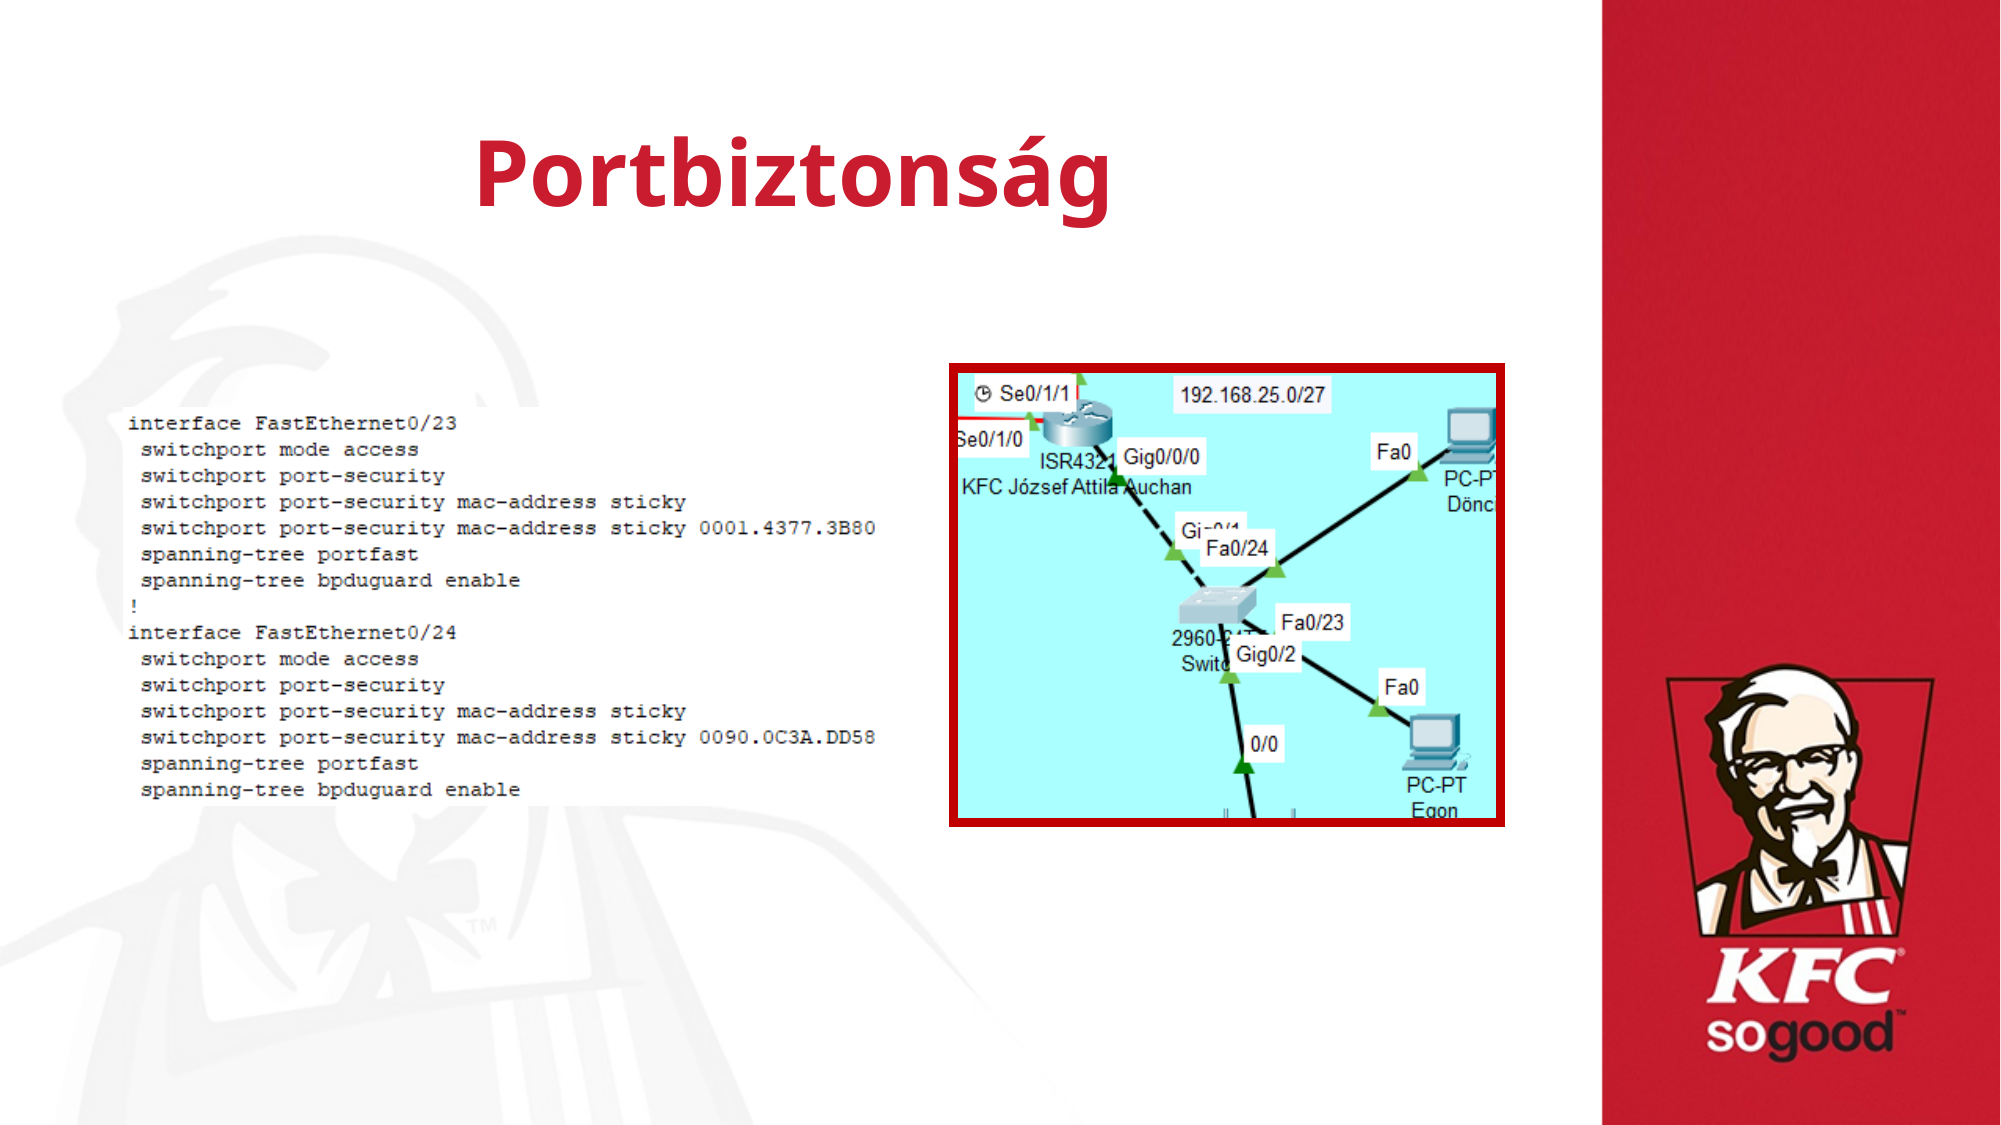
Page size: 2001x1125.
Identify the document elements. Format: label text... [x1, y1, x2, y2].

picture [0, 0, 2001, 1125]
title Portbiztonság [85, 68, 1501, 286]
